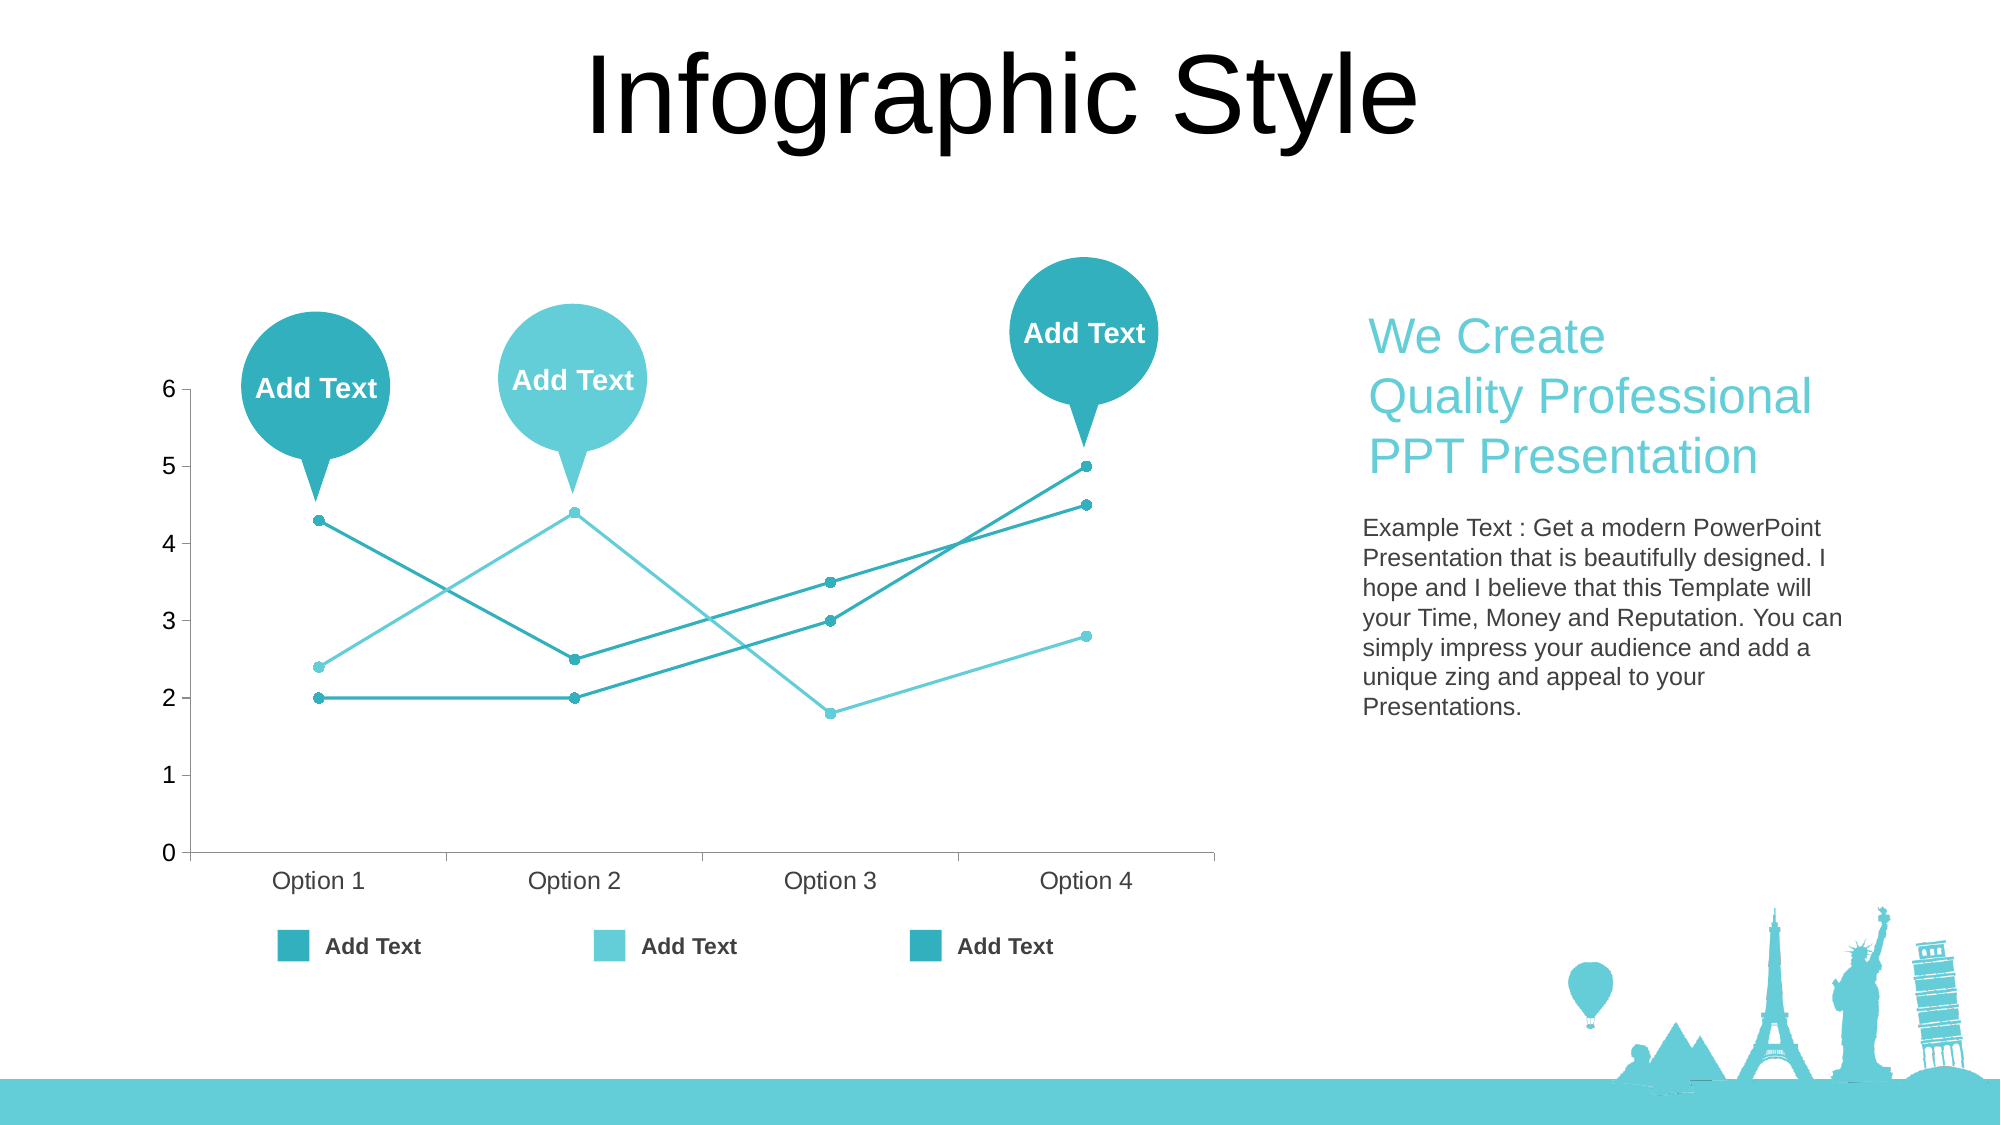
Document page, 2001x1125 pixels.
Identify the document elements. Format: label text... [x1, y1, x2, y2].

chart [140, 365, 1237, 905]
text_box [990, 275, 1181, 428]
text_box We Create Quality Professional PPT Presentation [1362, 303, 1862, 484]
picture [1568, 962, 1727, 1096]
picture [1830, 906, 1893, 1083]
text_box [478, 322, 670, 475]
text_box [221, 330, 413, 483]
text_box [277, 929, 491, 962]
picture [1733, 908, 1816, 1083]
text_box Example Text : Get a modern PowerPoint Presentation that is beautifully designed. I hope and I believe that this Template will your Time, Money and Reputation. You can simply impress your audience and add a unique zing and appeal to your Presentations. [1362, 511, 1862, 721]
picture [1899, 940, 1990, 1086]
list Infographic Style [53, 38, 1952, 157]
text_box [909, 929, 1123, 962]
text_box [593, 929, 807, 962]
